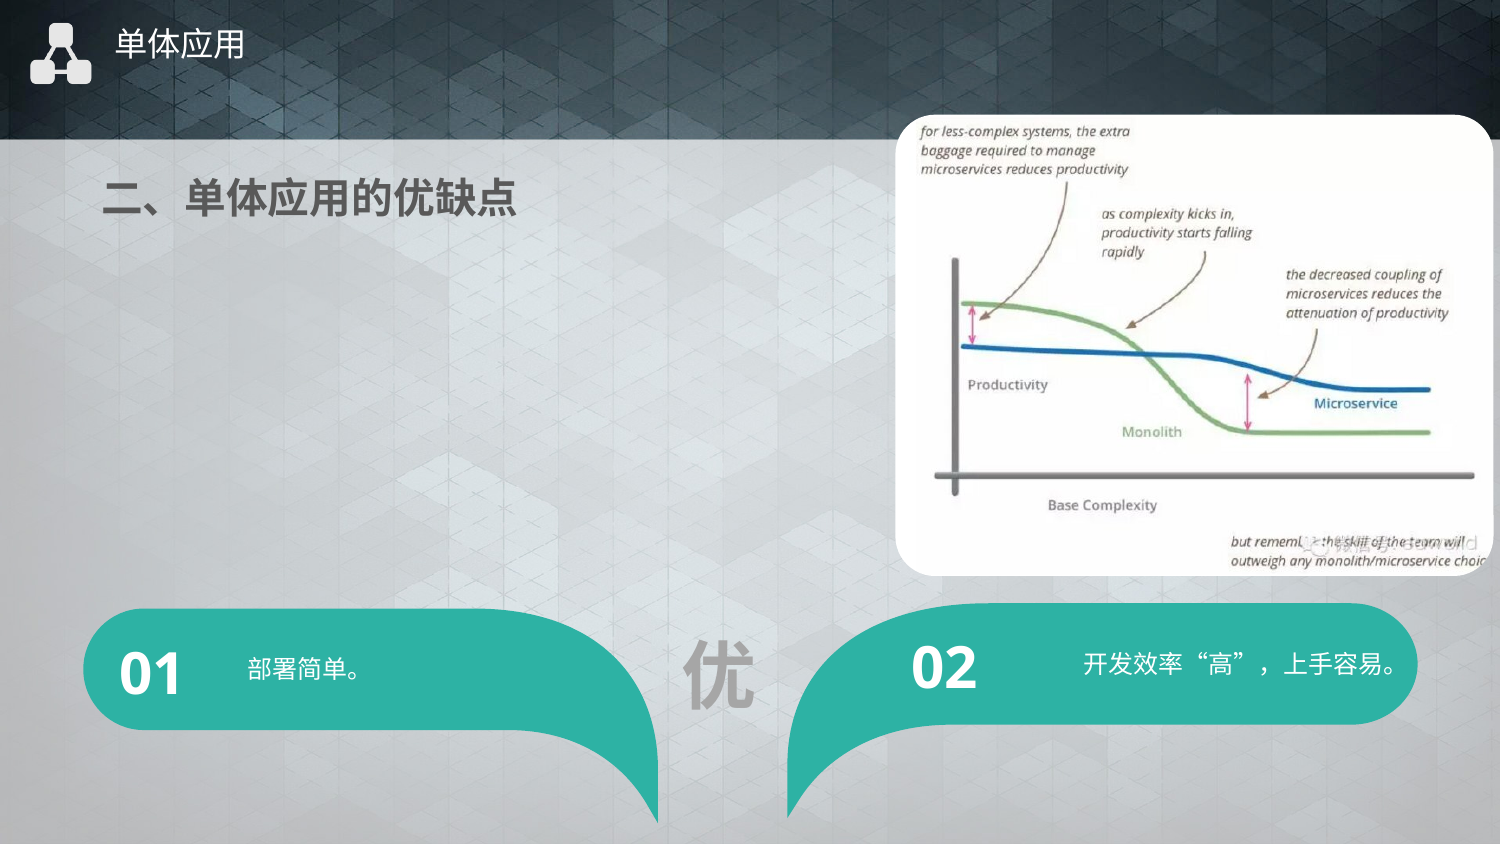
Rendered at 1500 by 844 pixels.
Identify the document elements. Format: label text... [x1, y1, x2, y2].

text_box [787, 602, 1445, 819]
text_box 优 [681, 628, 782, 719]
text_box 单体应用 [103, 20, 550, 66]
text_box 二、单体应用的优缺点 [101, 171, 550, 222]
picture [0, 0, 1500, 844]
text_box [83, 608, 659, 824]
